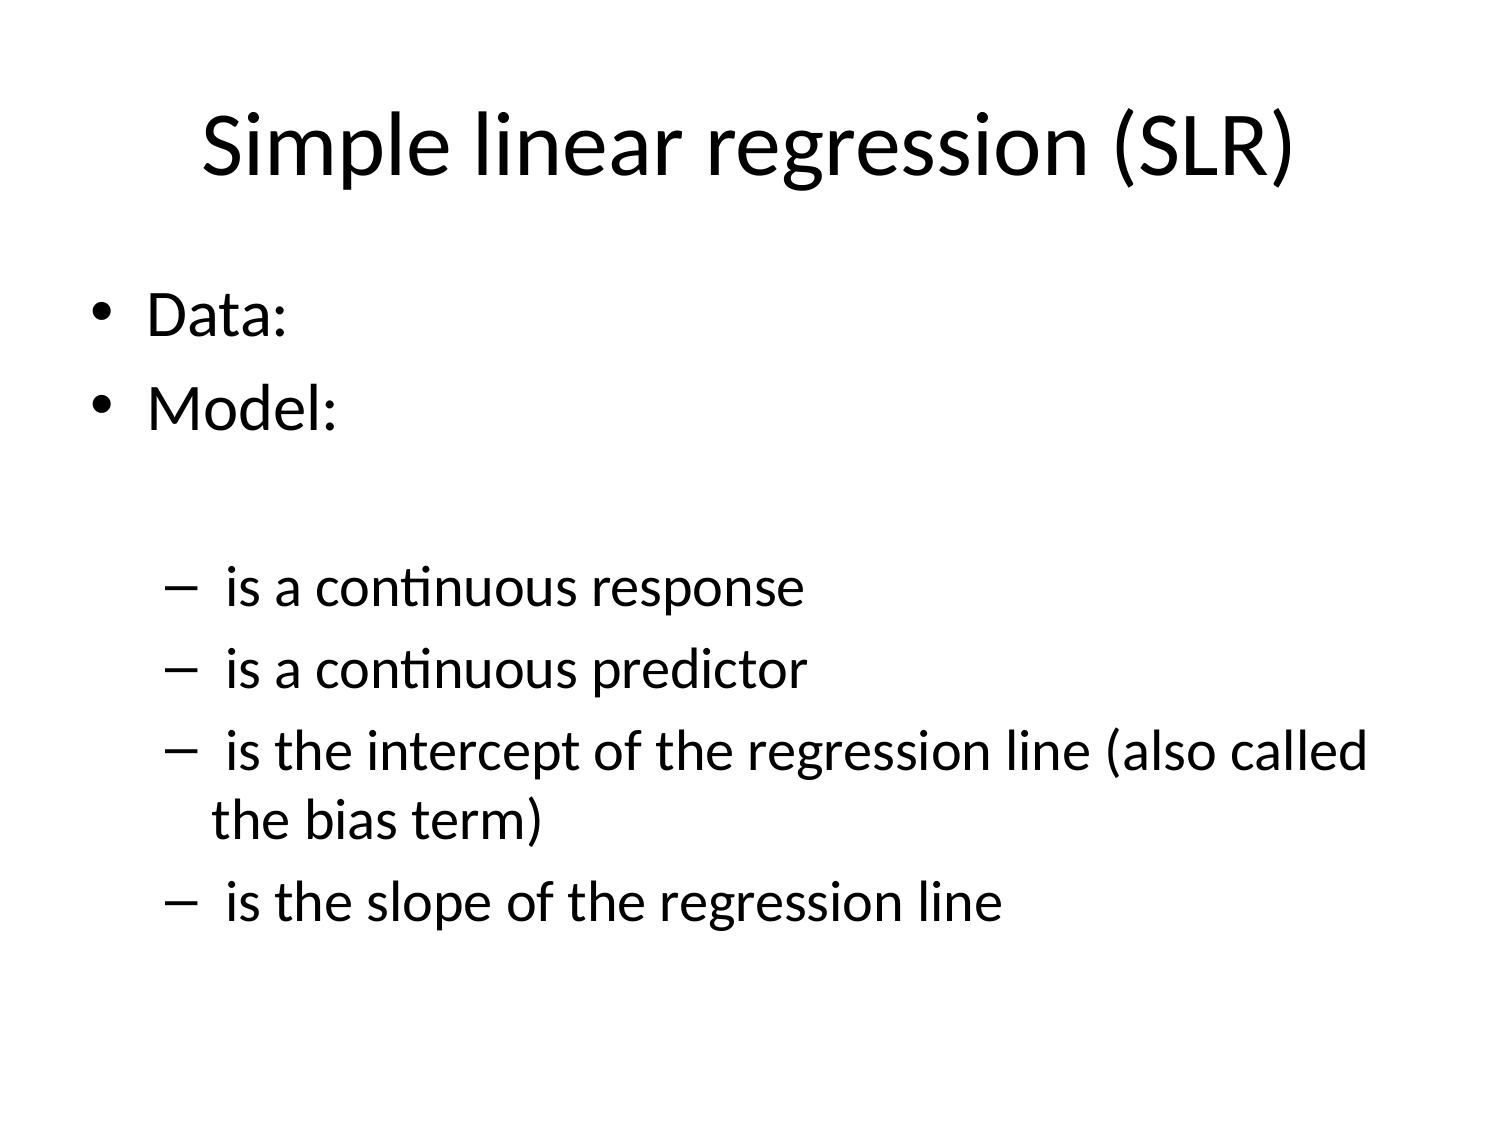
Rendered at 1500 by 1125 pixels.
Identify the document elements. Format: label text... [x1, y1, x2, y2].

title Simple linear regression (SLR) [75, 45, 1425, 233]
